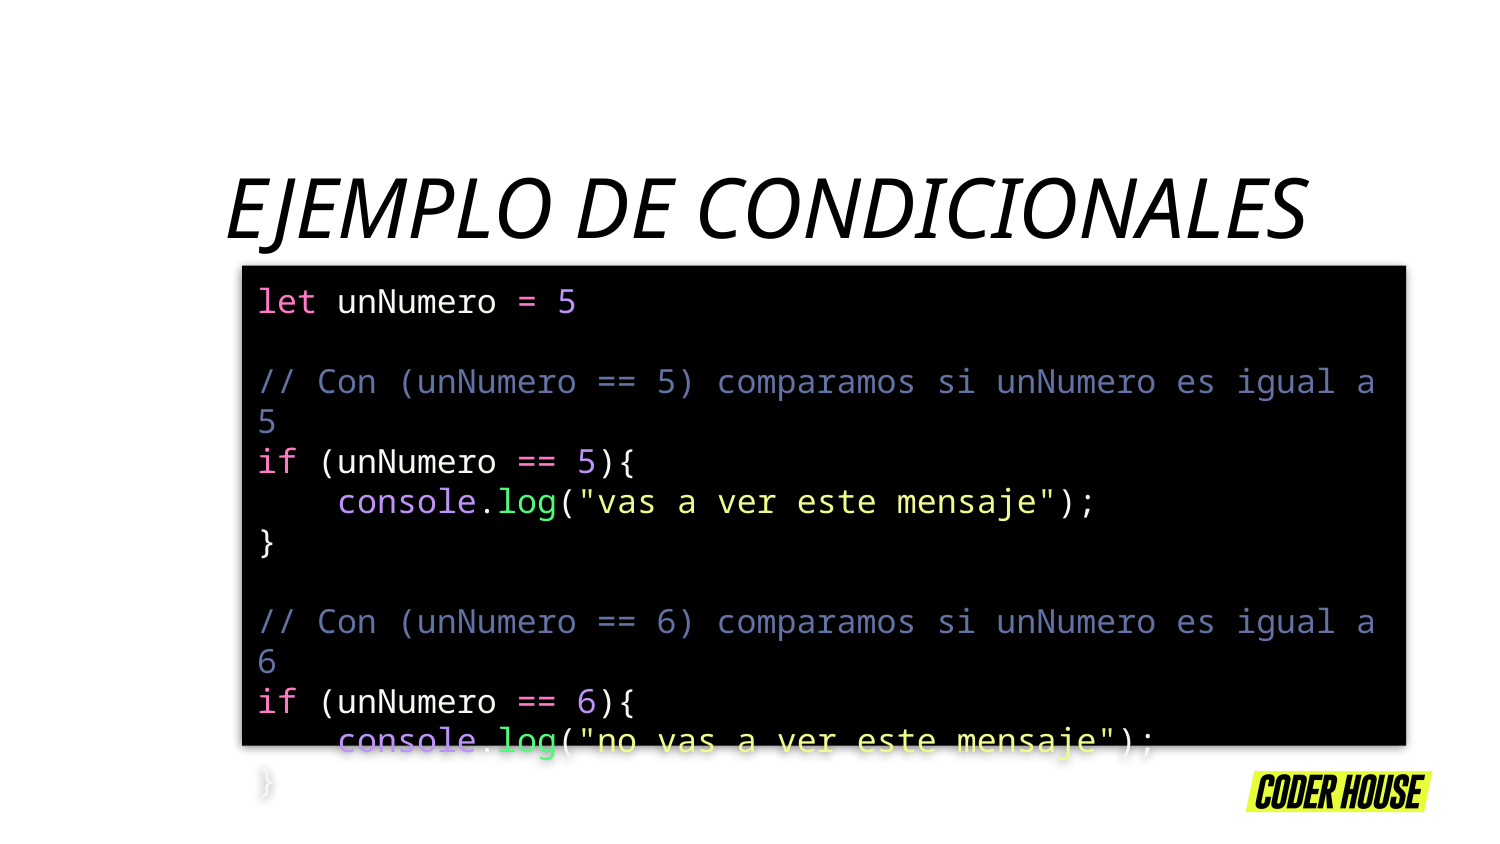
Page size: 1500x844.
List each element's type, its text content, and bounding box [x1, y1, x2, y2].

text_box EJEMPLO DE CONDICIONALES [162, 124, 1372, 287]
picture [1241, 764, 1437, 819]
text_box let unNumero = 5 // Con (unNumero == 5) comparamos si unNumero es igual a 5 if (unNumero == 5){ console.log("vas a ver este mensaje"); } // Con (unNumero == 6) comparamos si unNumero es igual a 6 if (unNumero == 6){ console.log("no vas a ver este mensaje"); } [242, 265, 1407, 746]
